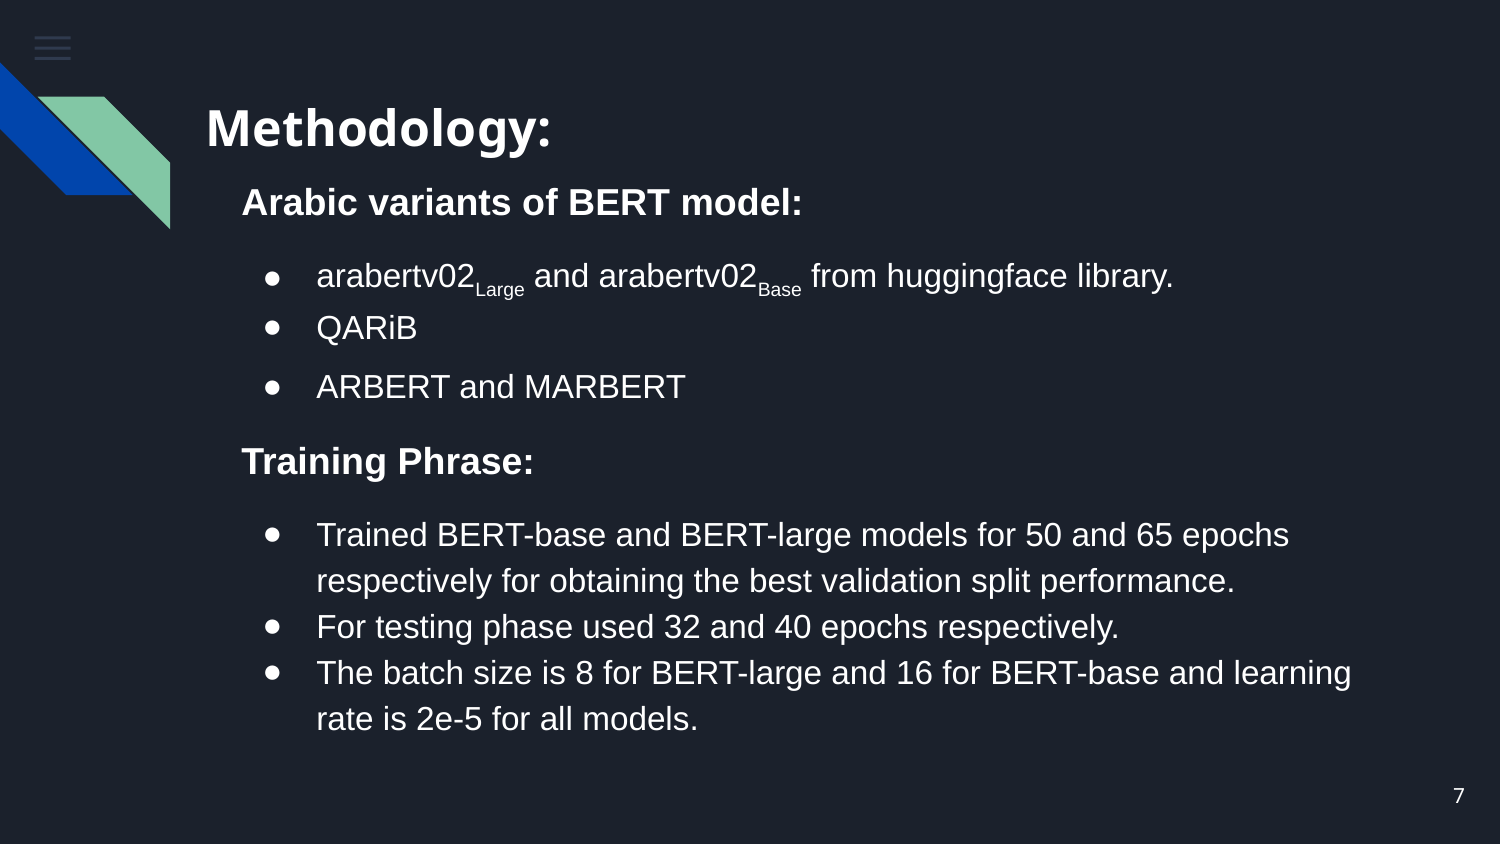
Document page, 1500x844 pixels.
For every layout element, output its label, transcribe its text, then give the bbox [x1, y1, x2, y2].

slide_number ‹#› [1389, 764, 1480, 830]
list Arabic variants of BERT model: arabertv02Large and arabertv02Base from huggingface library. QARiB ARBERT and MARBERT Training Phrase: Trained BERT-base and BERT-large models for 50 and 65 epochs respectively for obtaining the best validation split performance. For testing phase used 32 and 40 epochs respectively. The batch size is 8 for BERT-large and 16 for BERT-base and learning rate is 2e-5 for all models. [226, 155, 1405, 827]
title Methodology: [190, 81, 1346, 167]
